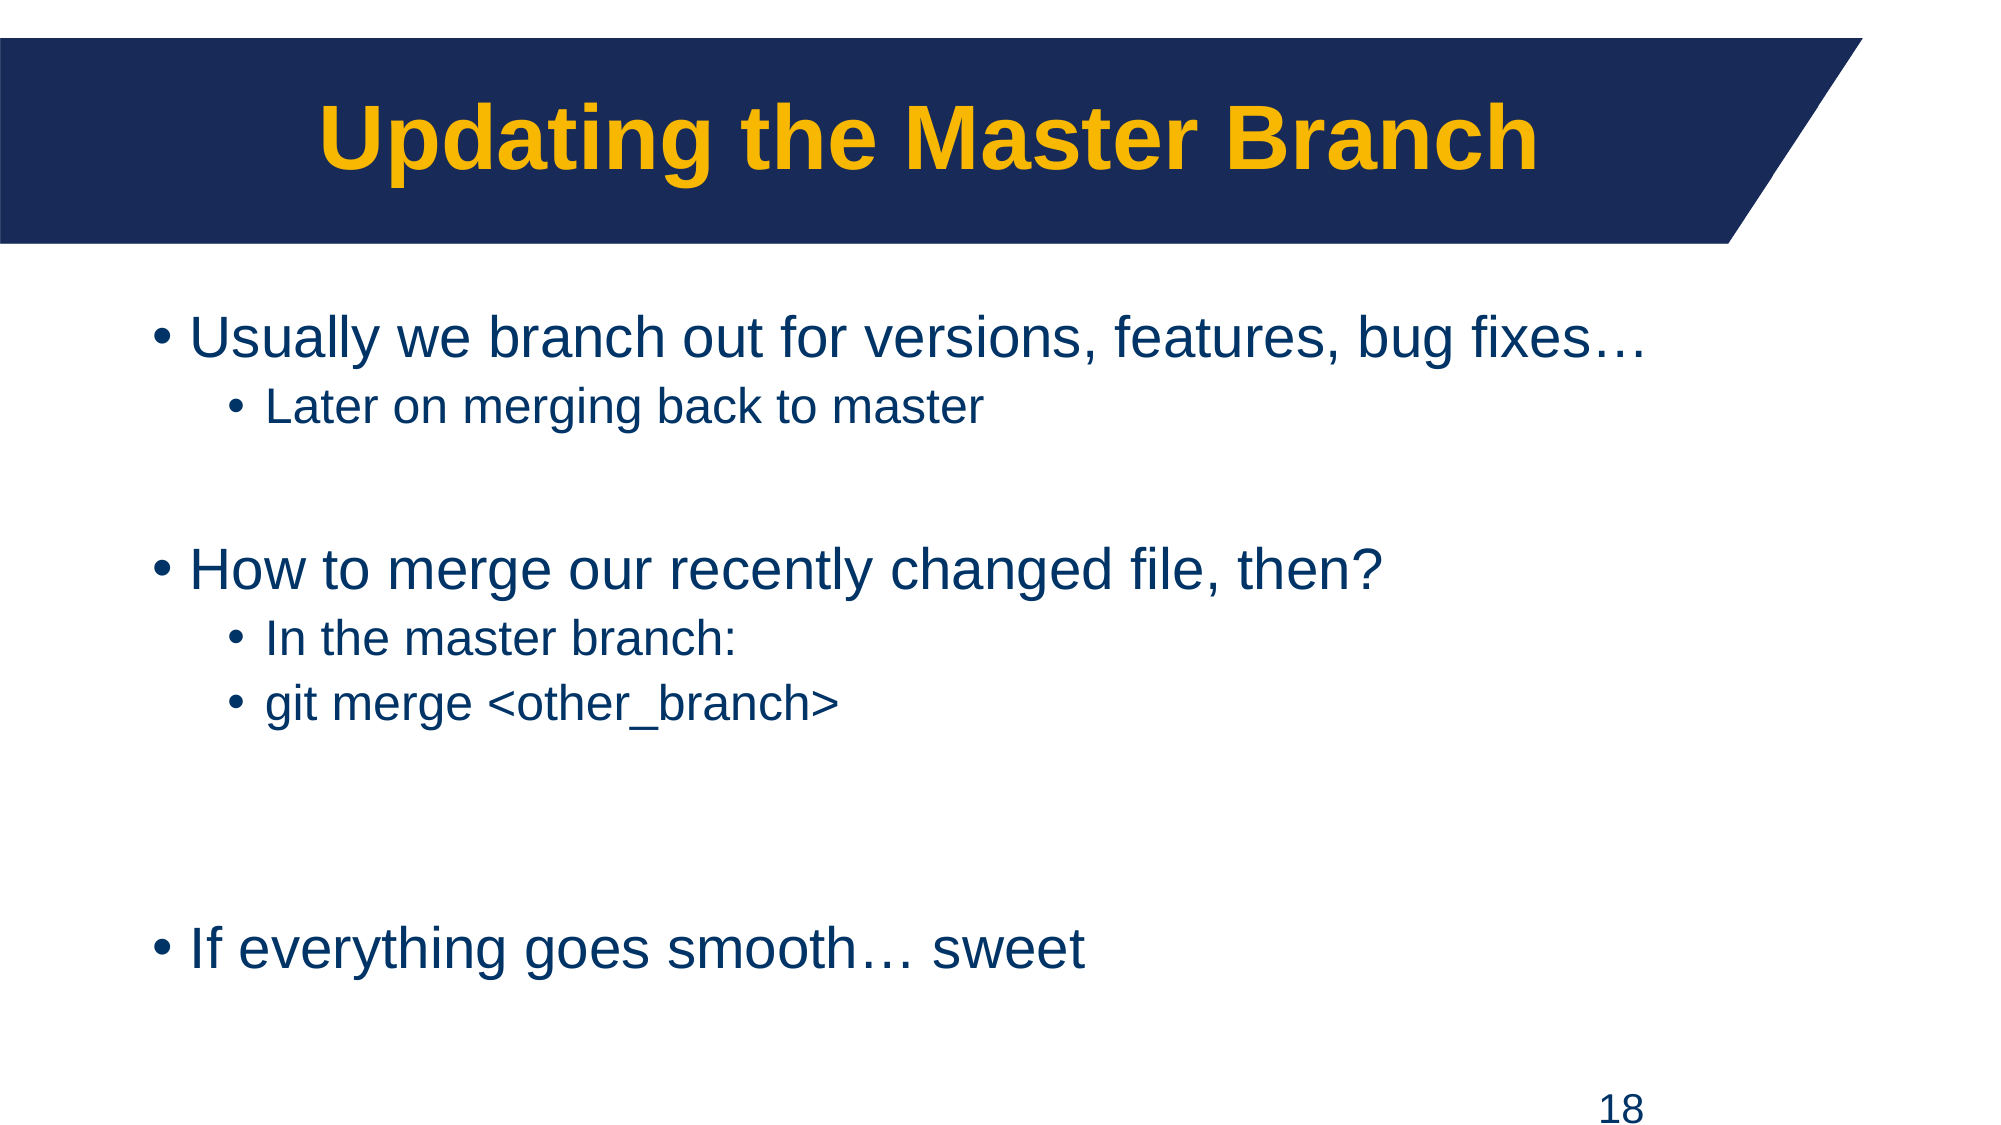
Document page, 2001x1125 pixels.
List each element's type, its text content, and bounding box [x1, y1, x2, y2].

picture [0, 38, 1863, 244]
list Usually we branch out for versions, features, bug fixes… Later on merging back to master How to merge our recently changed file, then? In the master branch: git merge <other_branch> If everything goes smooth… sweet [137, 299, 1863, 1066]
slide_number 18 [1583, 1074, 2000, 1125]
title Updating the Master Branch [137, 59, 1724, 221]
